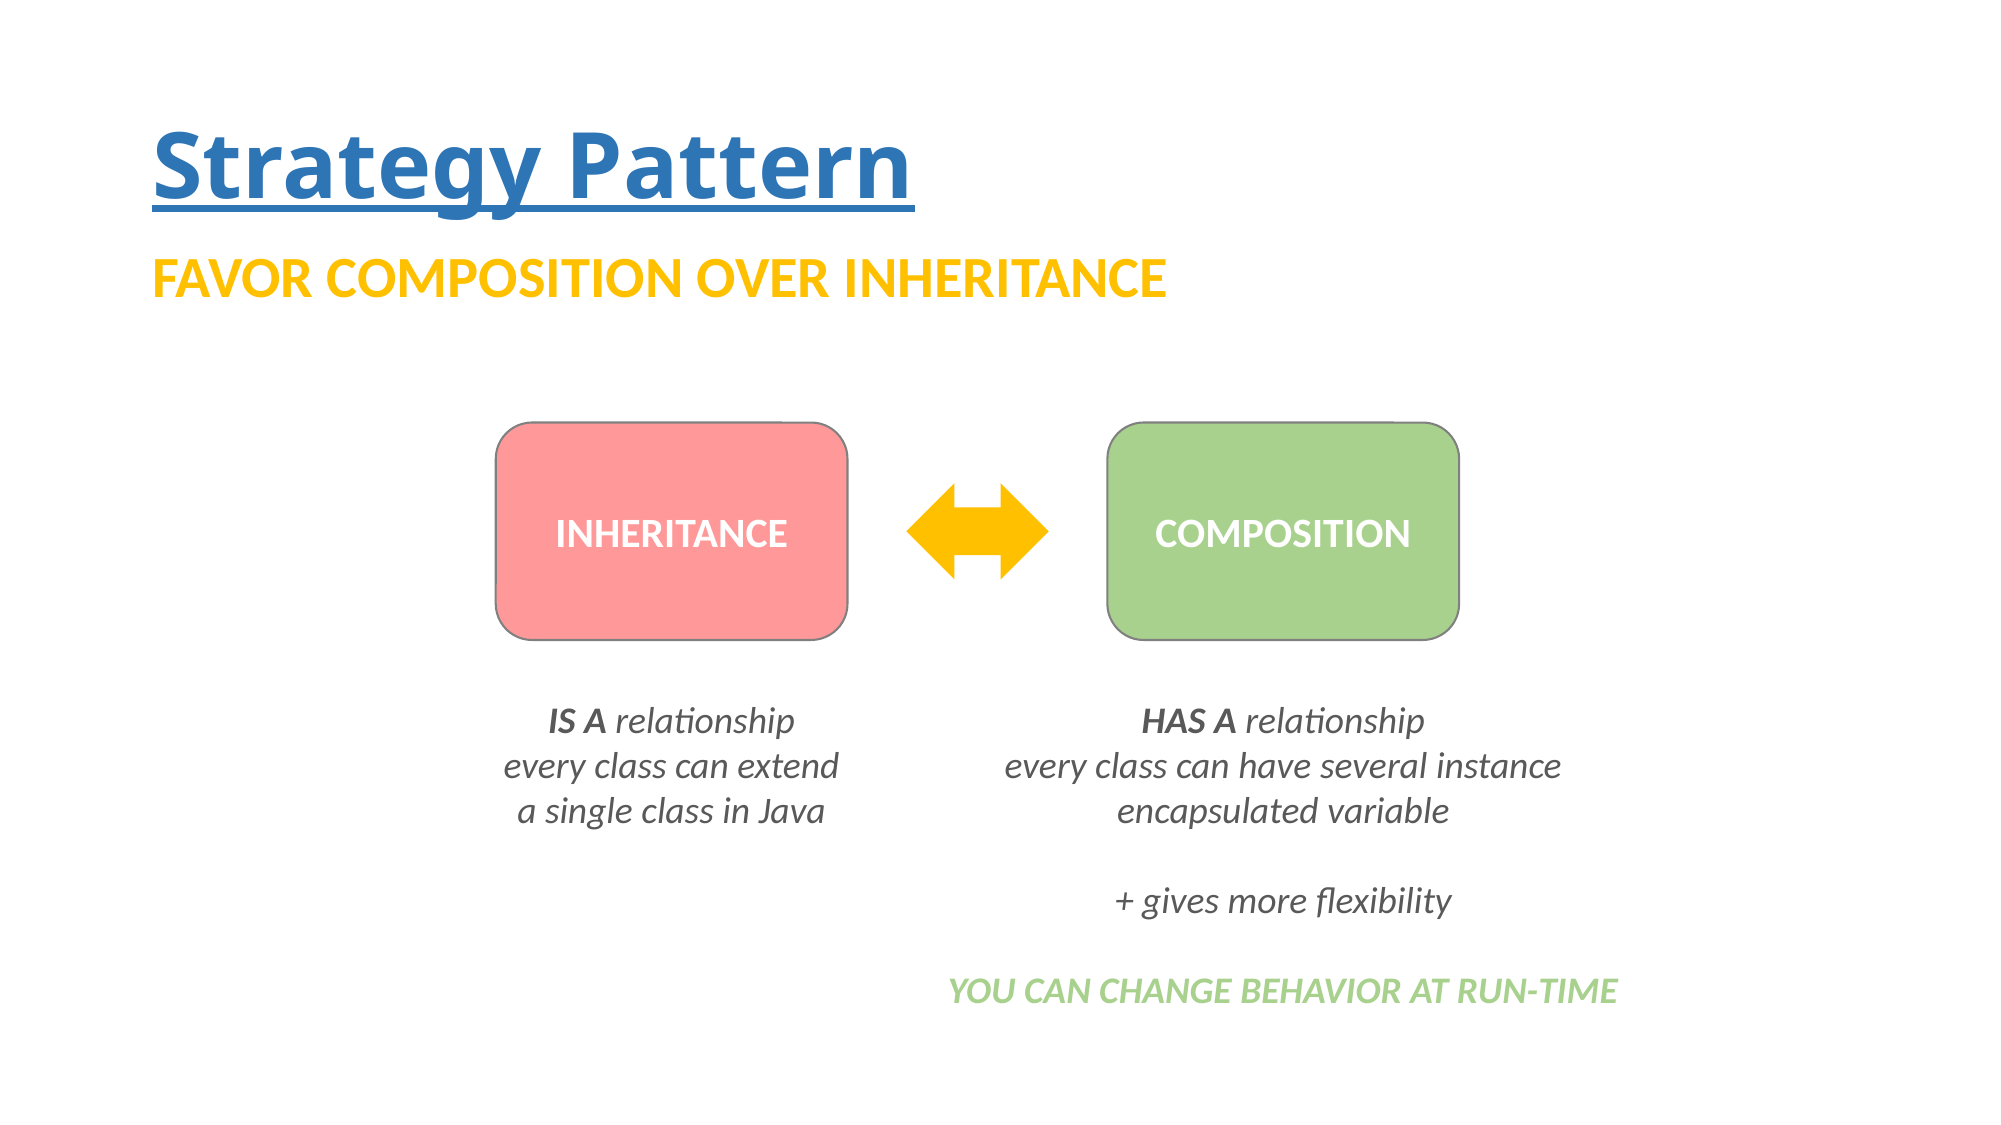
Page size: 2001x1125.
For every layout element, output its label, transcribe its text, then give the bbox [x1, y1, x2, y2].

text_box IS A relationship every class can extend a single class in Java [488, 688, 855, 839]
title Strategy Pattern [137, 59, 1863, 239]
text_box INHERITANCE [494, 421, 849, 642]
text_box [906, 483, 1049, 580]
text_box HAS A relationship every class can have several instance encapsulated variable + gives more flexibility YOU CAN CHANGE BEHAVIOR AT RUN-TIME [933, 688, 1634, 1019]
list FAVOR COMPOSITION OVER INHERITANCE [137, 239, 1904, 1041]
text_box COMPOSITION [1106, 421, 1461, 642]
